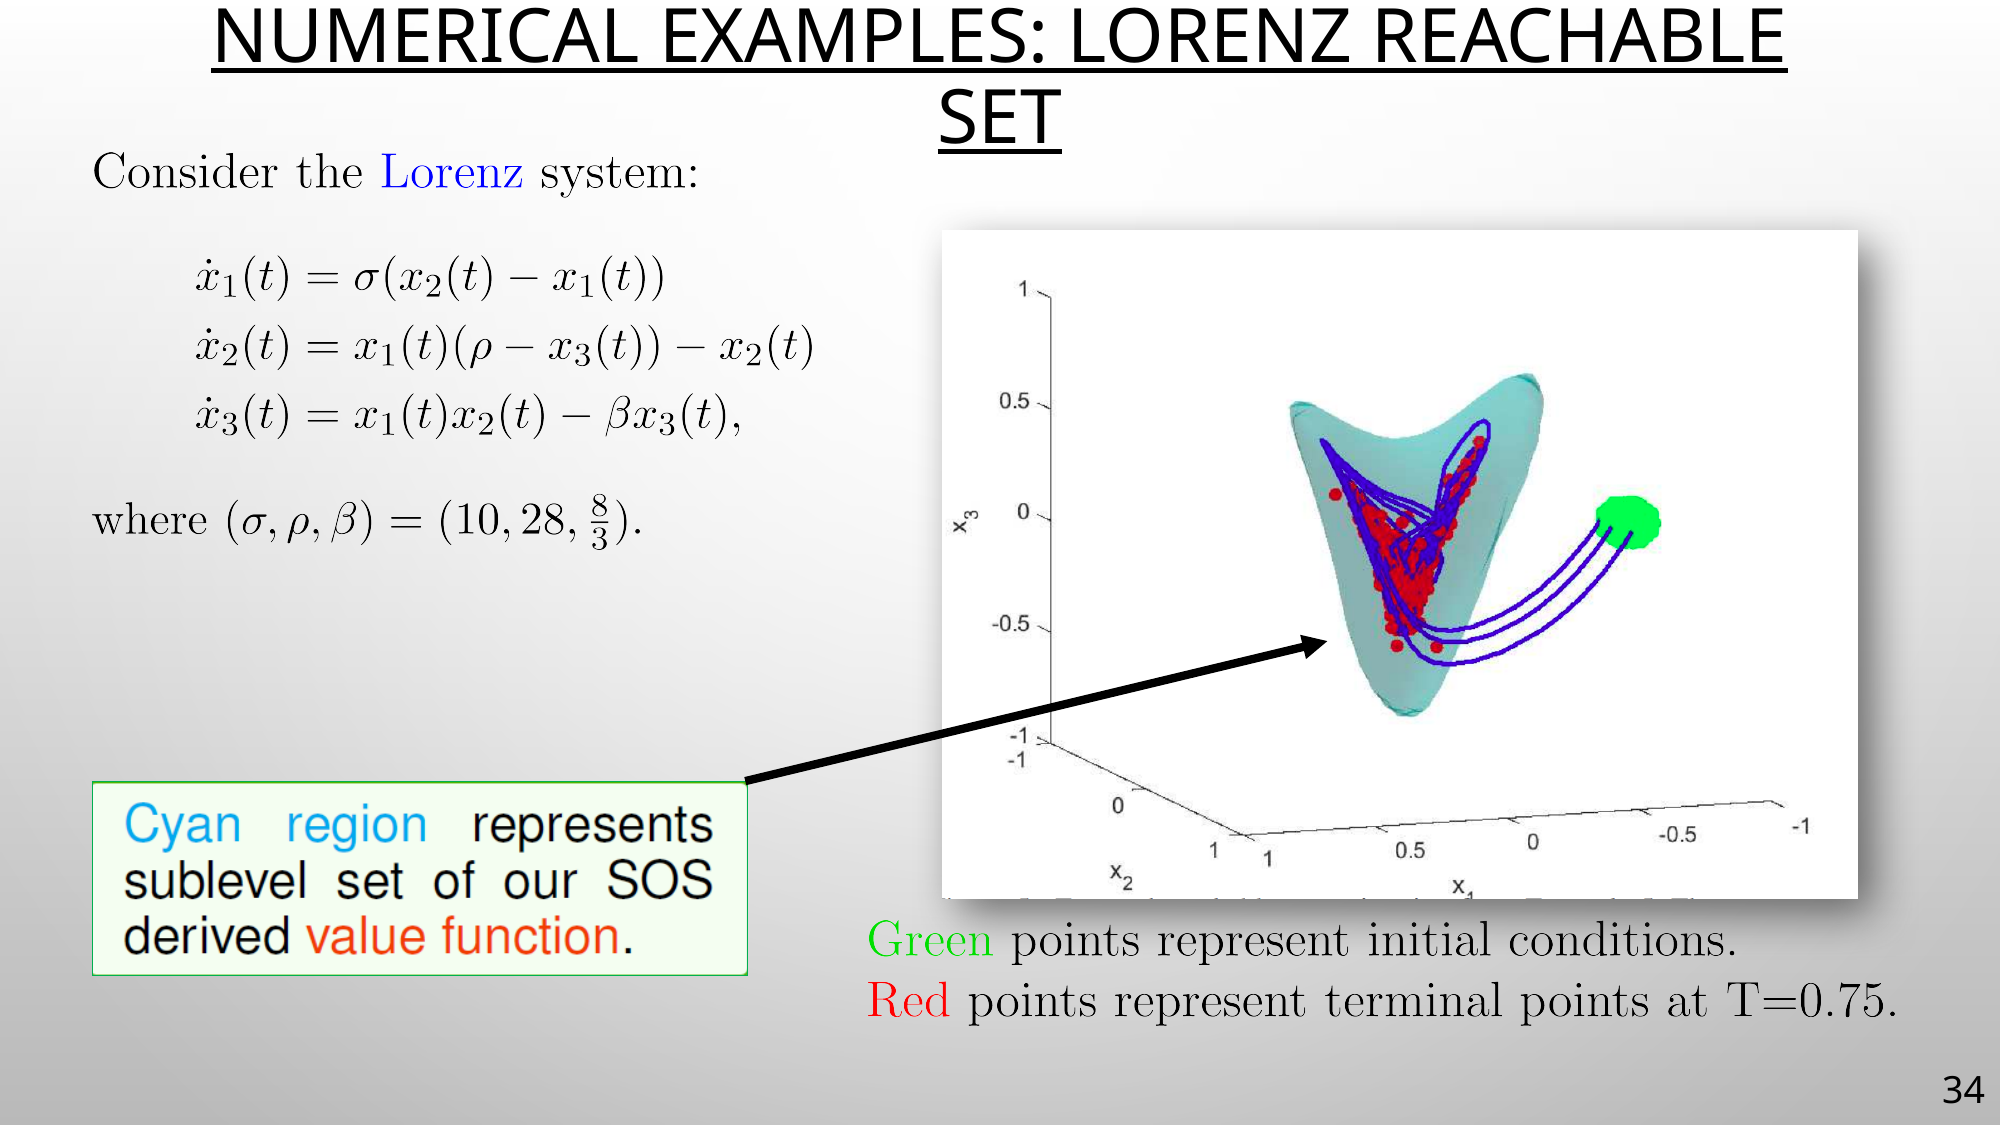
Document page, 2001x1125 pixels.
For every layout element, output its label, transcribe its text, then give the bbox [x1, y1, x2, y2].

title Numerical Examples: Lorenz Reachable Set [149, 0, 1851, 210]
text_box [745, 640, 1328, 782]
slide_number 34 [1874, 1061, 2000, 1122]
picture [0, 0, 2000, 1125]
